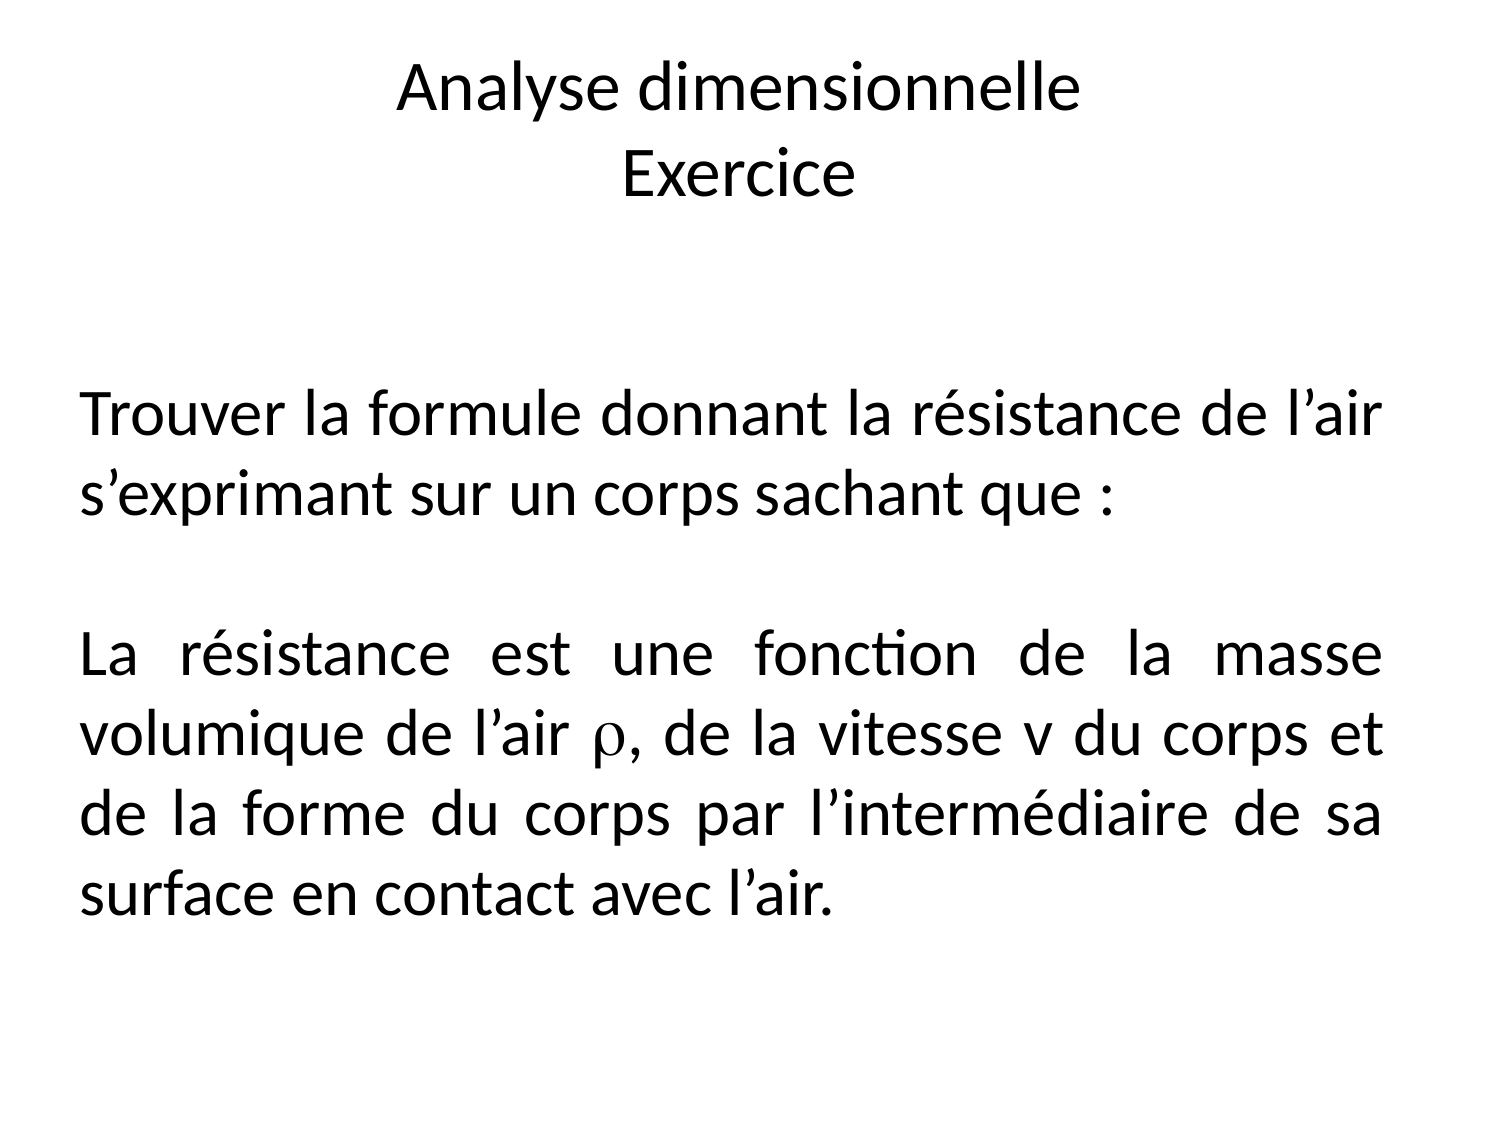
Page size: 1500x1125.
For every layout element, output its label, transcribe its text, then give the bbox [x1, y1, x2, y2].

title Analyse dimensionnelle Exercice [64, 30, 1415, 219]
text_box Trouver la formule donnant la résistance de l’air s’exprimant sur un corps sachant que : La résistance est une fonction de la masse volumique de l’air , de la vitesse v du corps et de la forme du corps par l’intermédiaire de sa surface en contact avec l’air. [64, 361, 1400, 937]
